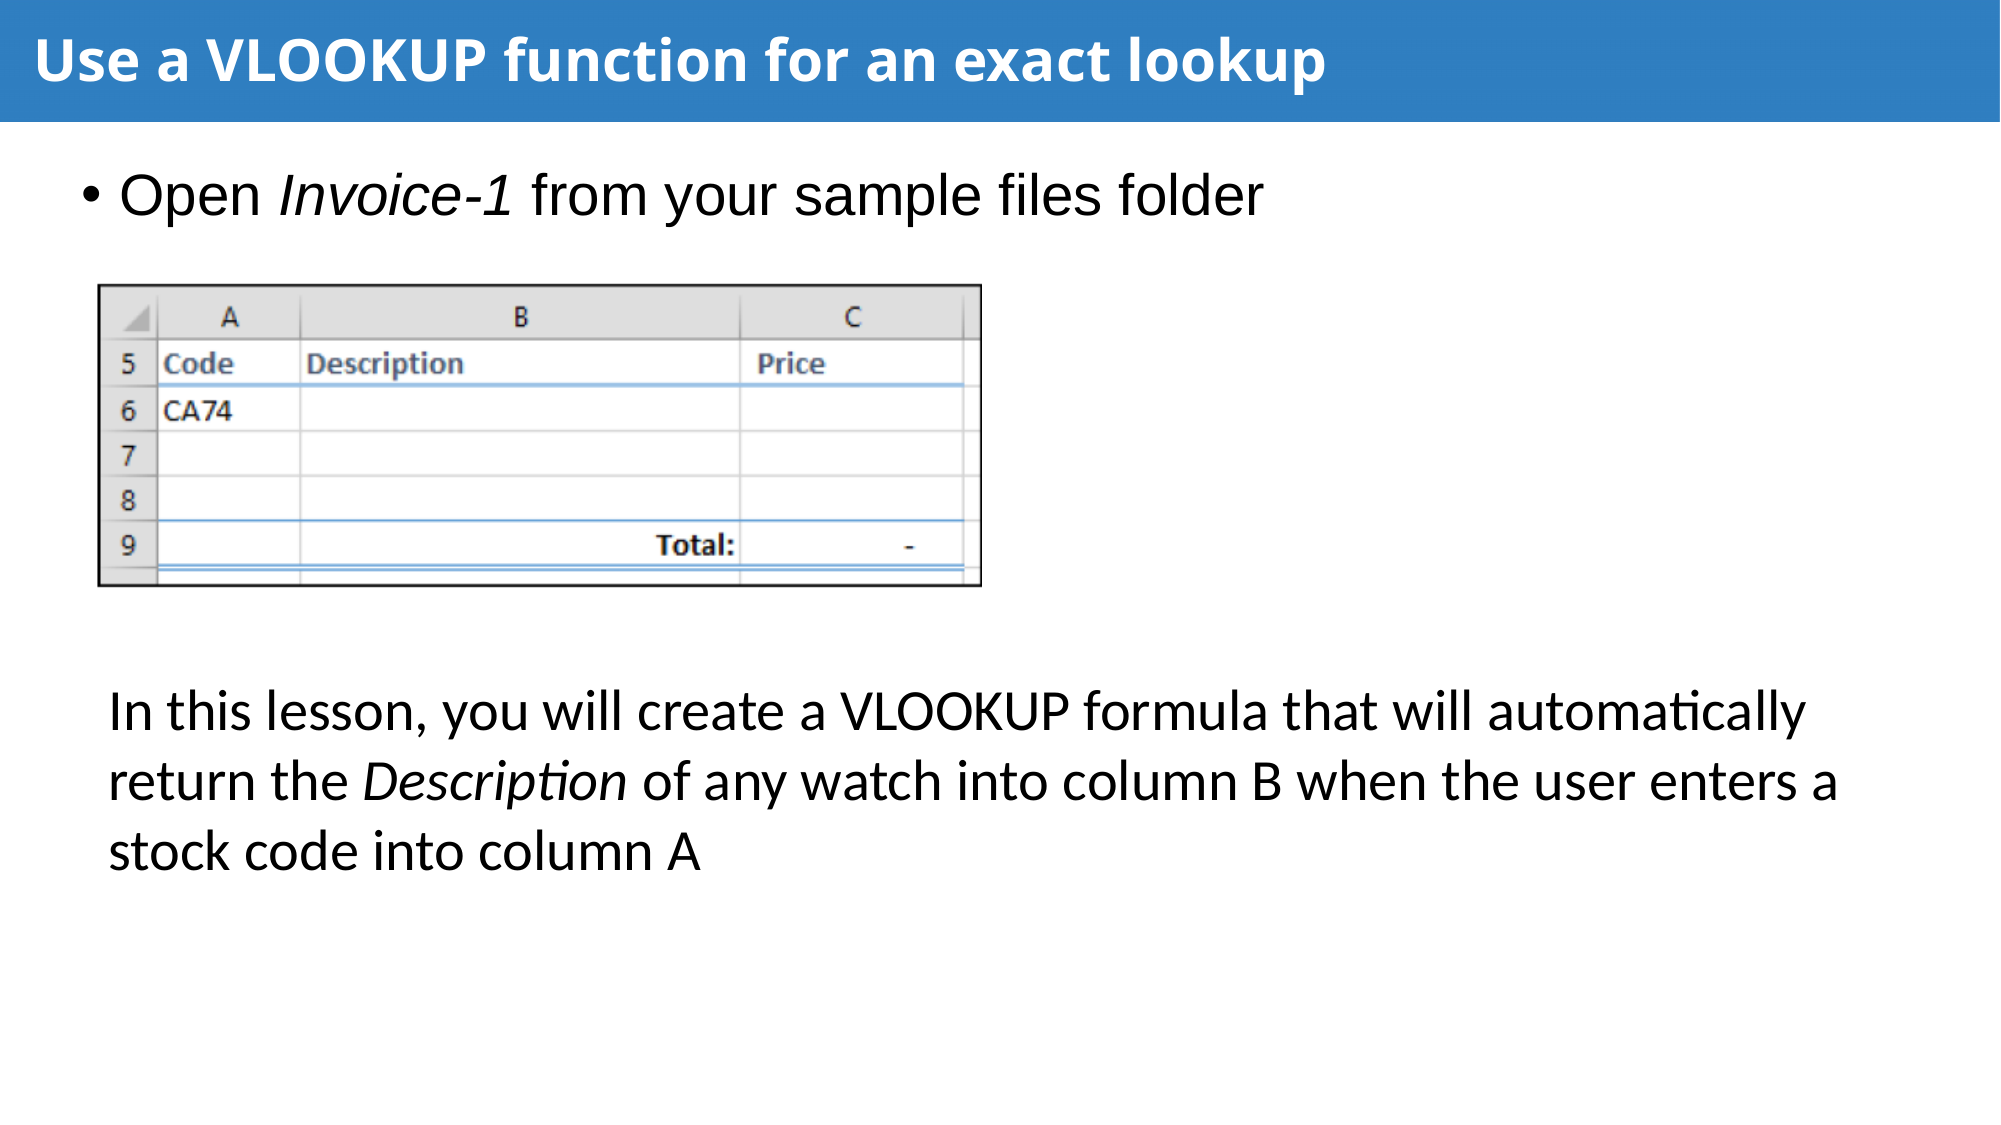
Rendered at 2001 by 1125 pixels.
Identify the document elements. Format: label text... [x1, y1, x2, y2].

text_box In this lesson, you will create a VLOOKUP formula that will automatically return the Description of any watch into column B when the user enters a stock code into column A [93, 664, 1864, 890]
picture [0, 0, 2000, 122]
list Open Invoice-1 from your sample files folder [66, 158, 1907, 1082]
title Use a VLOOKUP function for an exact lookup [18, 21, 1744, 105]
picture [93, 278, 982, 592]
